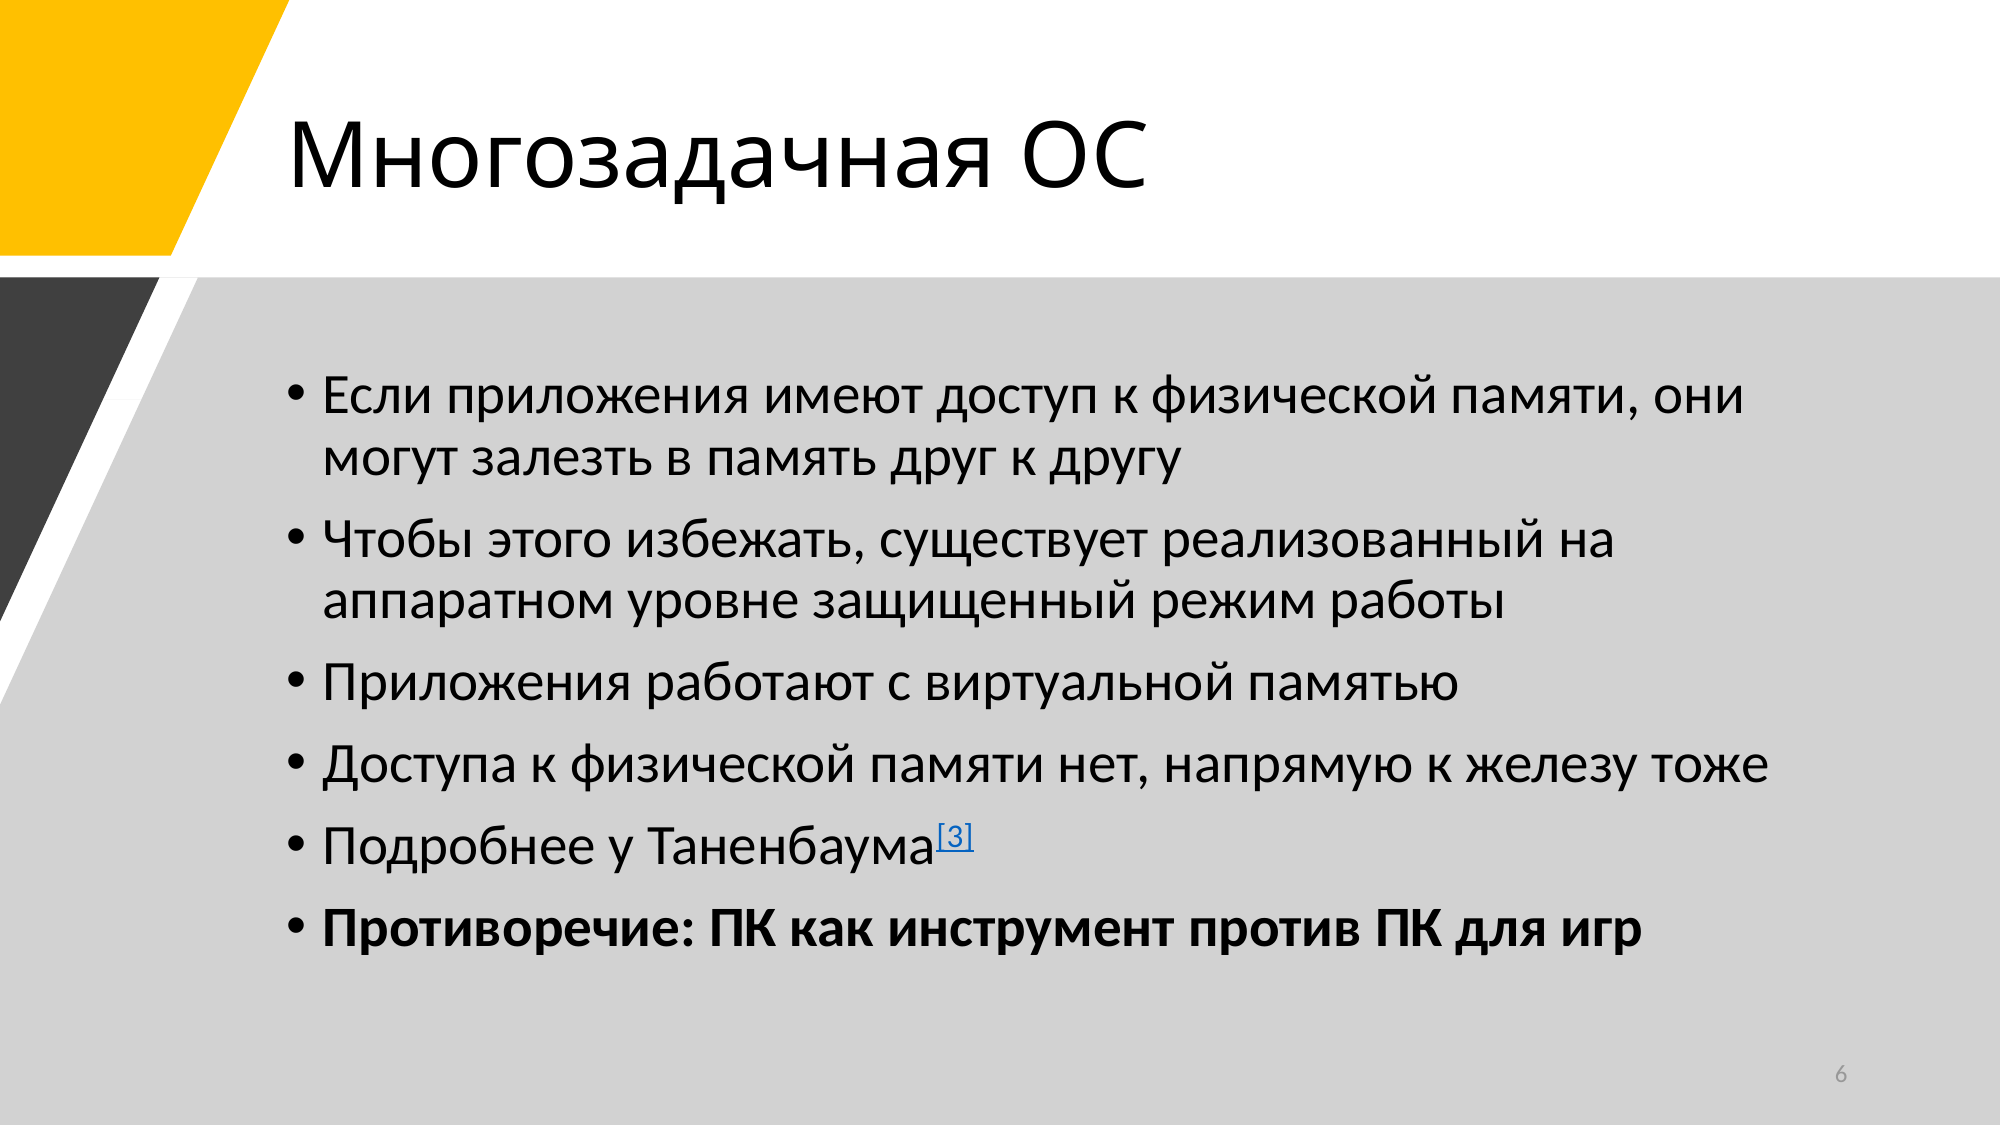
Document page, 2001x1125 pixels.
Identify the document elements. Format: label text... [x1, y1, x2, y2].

text_box [0, 0, 291, 257]
slide_number 6 [1412, 1042, 1863, 1103]
text_box [0, 276, 2000, 1125]
title Многозадачная ОС [271, 60, 1808, 255]
list Если приложения имеют доступ к физической памяти, они могут залезть в память друг к другу Чтобы этого избежать, существует реализованный на аппаратном уровне защищенный режим работы Приложения работают с виртуальной памятью Доступа к физической памяти нет, напрямую к железу тоже Подробнее у Таненбаума[3] Противоречие: ПК как инструмент против ПК для игр [271, 356, 1808, 1020]
text_box [0, 276, 162, 622]
